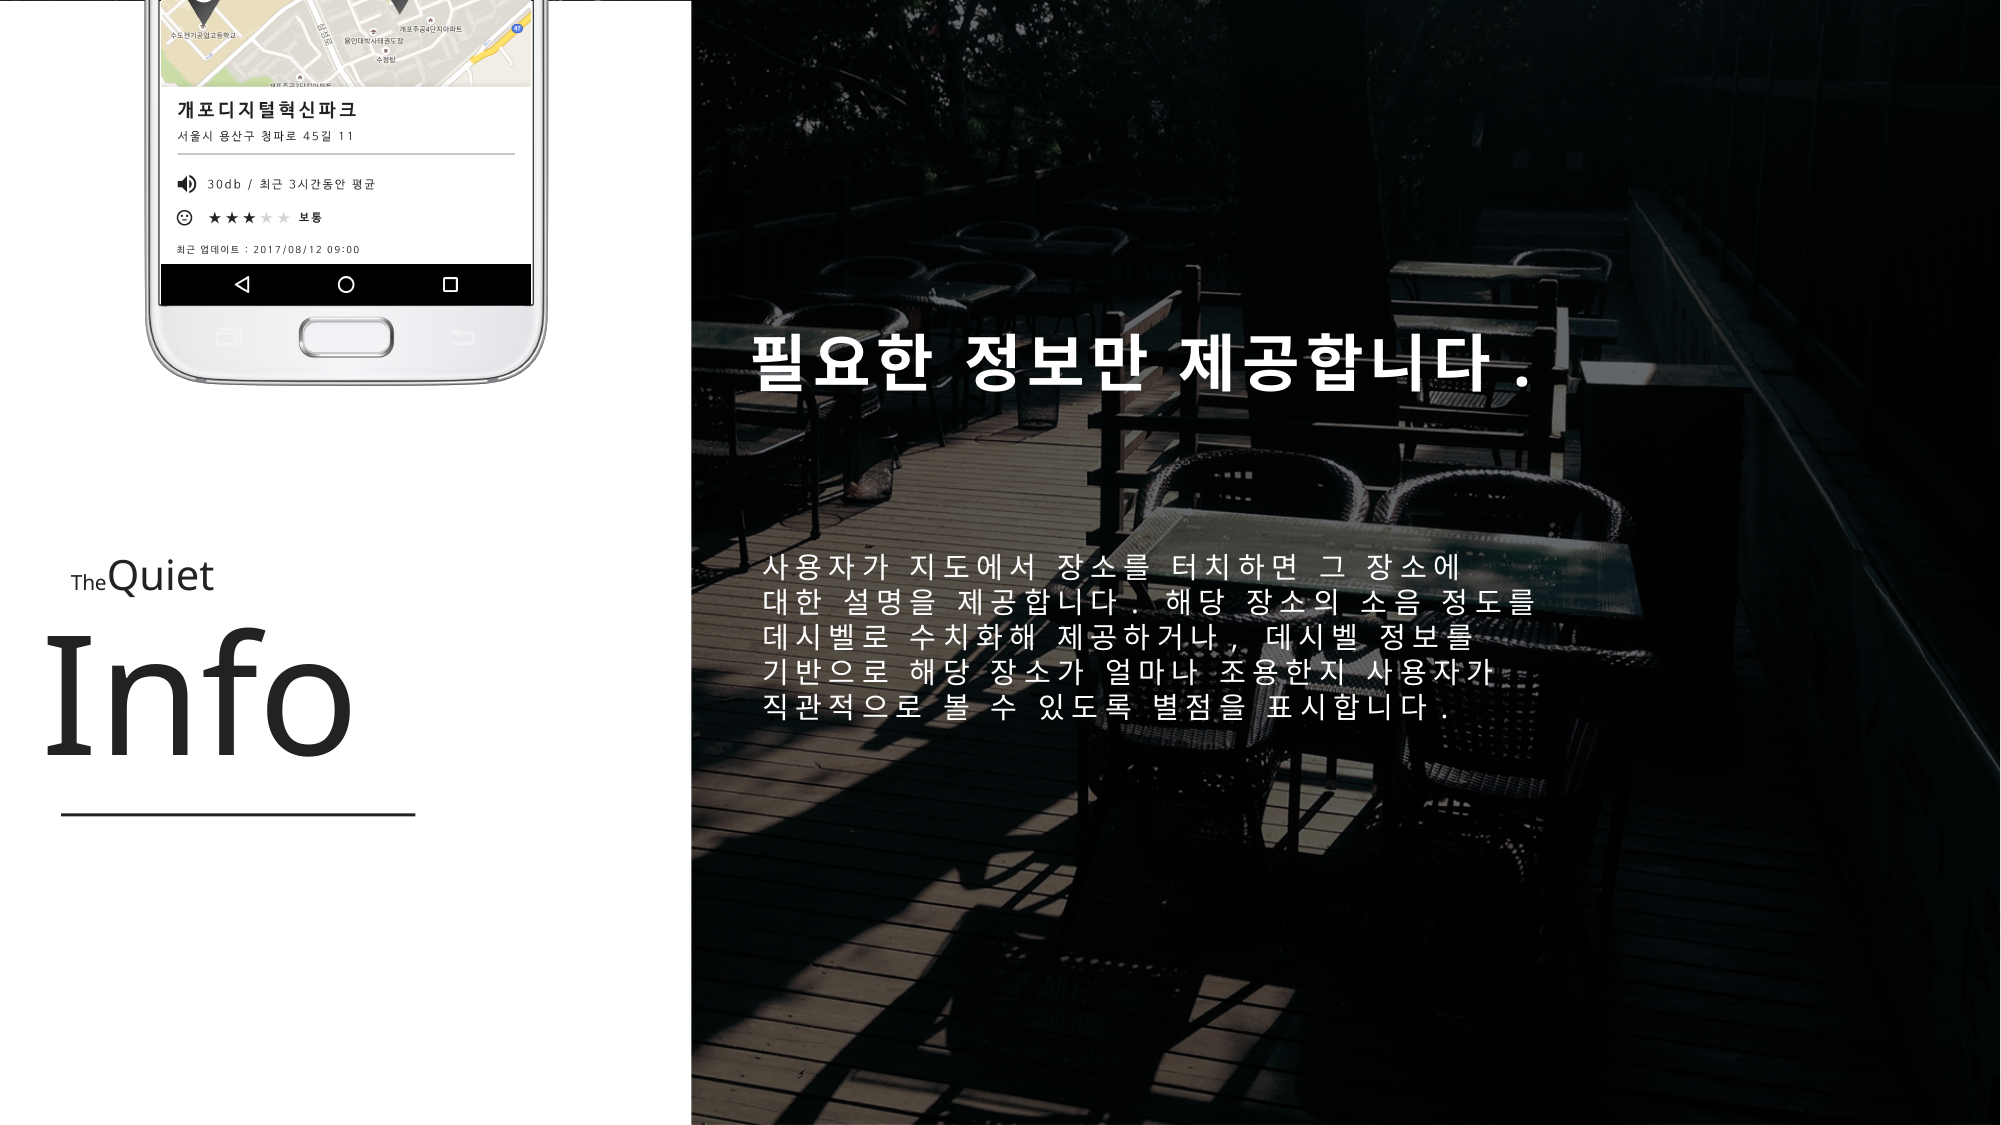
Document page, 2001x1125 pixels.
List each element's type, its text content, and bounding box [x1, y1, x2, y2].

picture [692, 0, 2001, 1125]
text_box [0, 0, 692, 1125]
text_box 사용자가 지도에서 장소를 터치하면 그 장소에 대한 설명을 제공합니다. 해당 장소의 소음 정도를 데시벨로 수치화해 제공하거나, 데시벨 정보를 기반으로 해당 장소가 얼마나 조용한지 사용자가 직관적으로 볼 수 있도록 별점을 표시합니다. [747, 542, 1778, 732]
text_box 필요한 정보만 제공합니다. [734, 316, 1546, 407]
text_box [44, 541, 416, 817]
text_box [123, 0, 569, 408]
